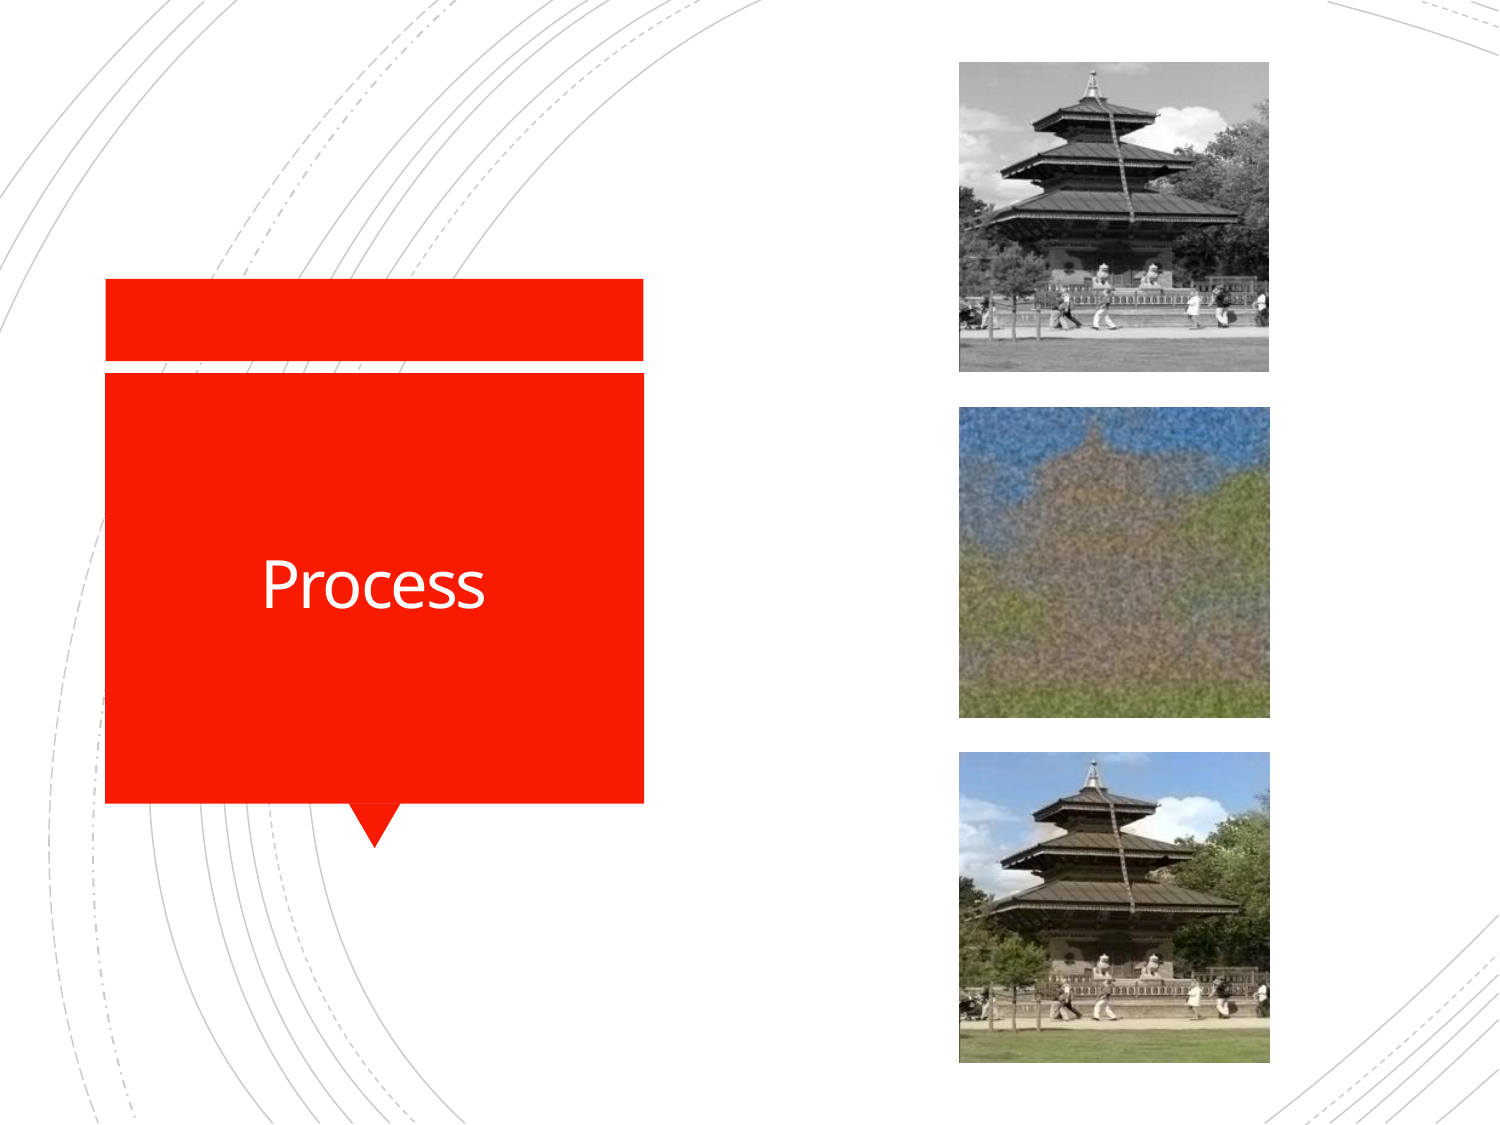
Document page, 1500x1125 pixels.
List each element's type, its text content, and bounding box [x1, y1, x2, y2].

picture [959, 407, 1271, 718]
picture [959, 62, 1270, 373]
title Process [118, 385, 630, 790]
picture [959, 751, 1271, 1063]
